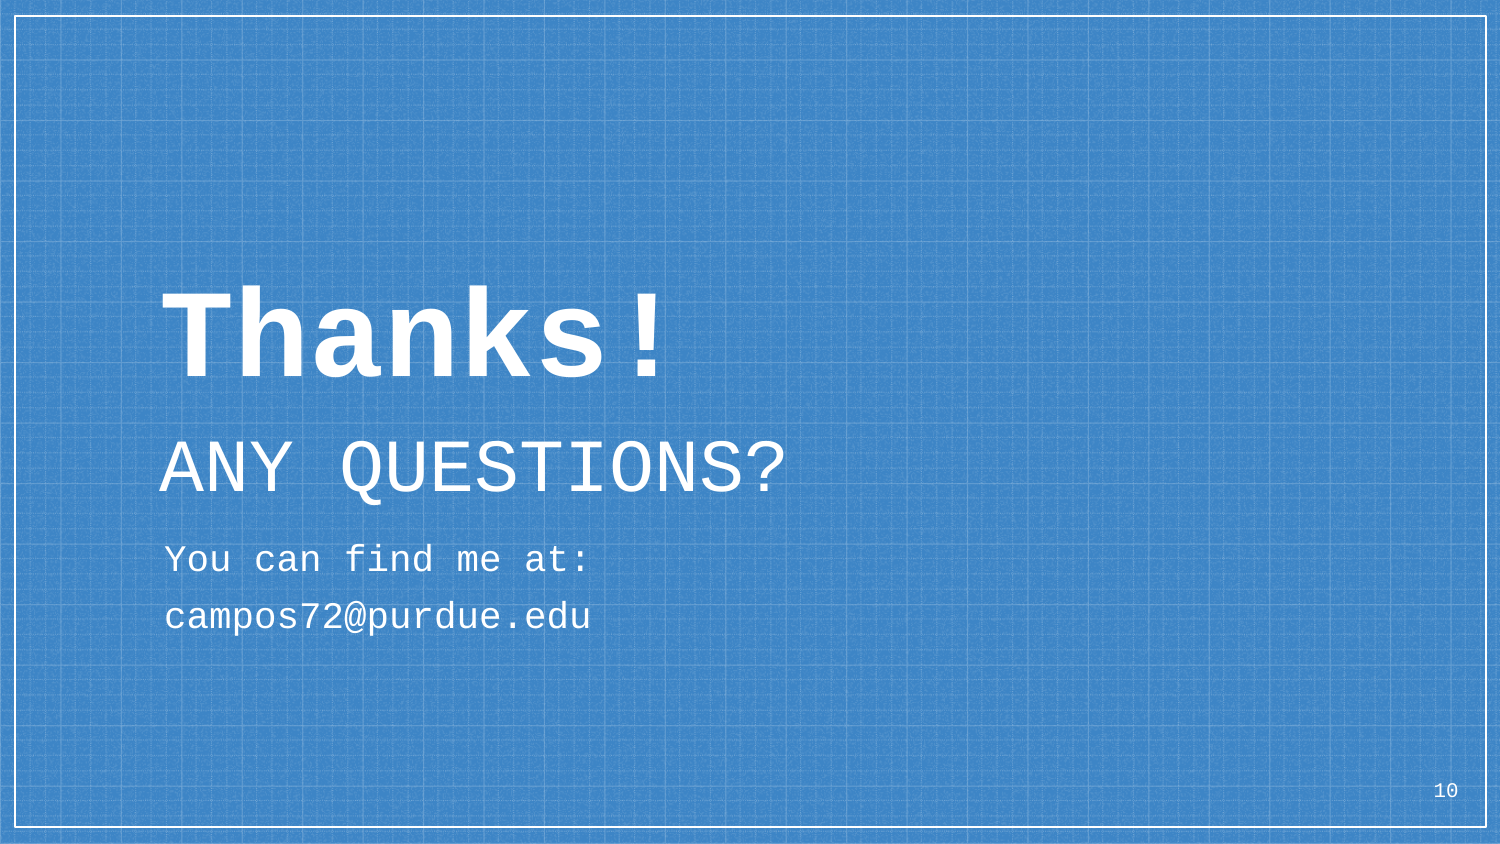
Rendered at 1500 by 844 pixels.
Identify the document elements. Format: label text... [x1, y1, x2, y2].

title Thanks! [144, 236, 1420, 427]
picture [0, 0, 1500, 844]
list You can find me at: campos72@purdue.edu [149, 518, 758, 668]
subtitle ANY QUESTIONS? [144, 400, 1226, 530]
slide_number ‹#› [1398, 761, 1474, 810]
